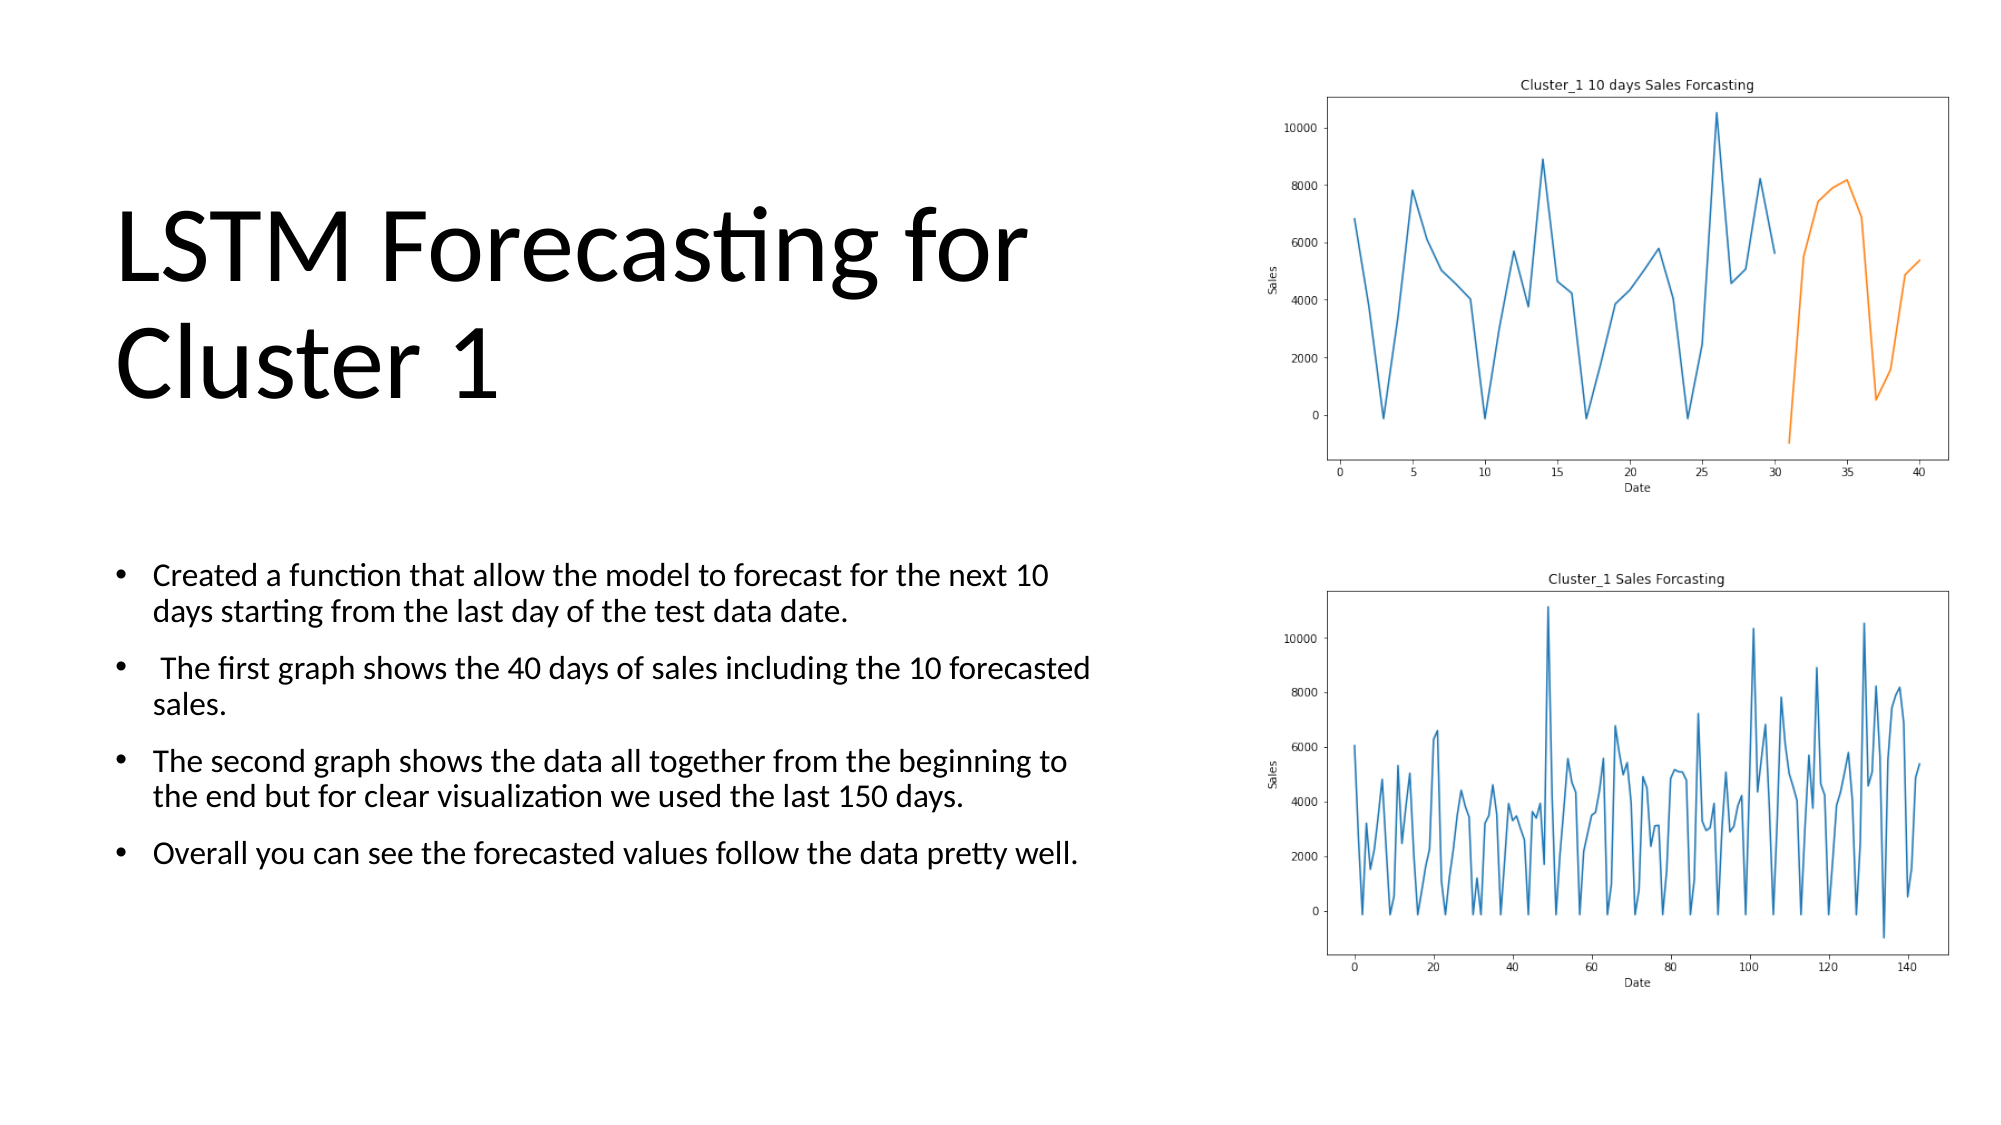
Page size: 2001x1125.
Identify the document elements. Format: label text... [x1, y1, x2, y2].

title LSTM Forecasting for Cluster 1 [100, 176, 1130, 429]
picture [1260, 71, 1955, 503]
picture [1260, 565, 1955, 997]
list Created a function that allow the model to forecast for the next 10 days starting from the last day of the test data date. The first graph shows the 40 days of sales including the 10 forecasted sales. The second graph shows the data all together from the beginning to the end but for clear visualization we used the last 150 days. Overall you can see the forecasted values follow the data pretty well. [100, 550, 1130, 1014]
